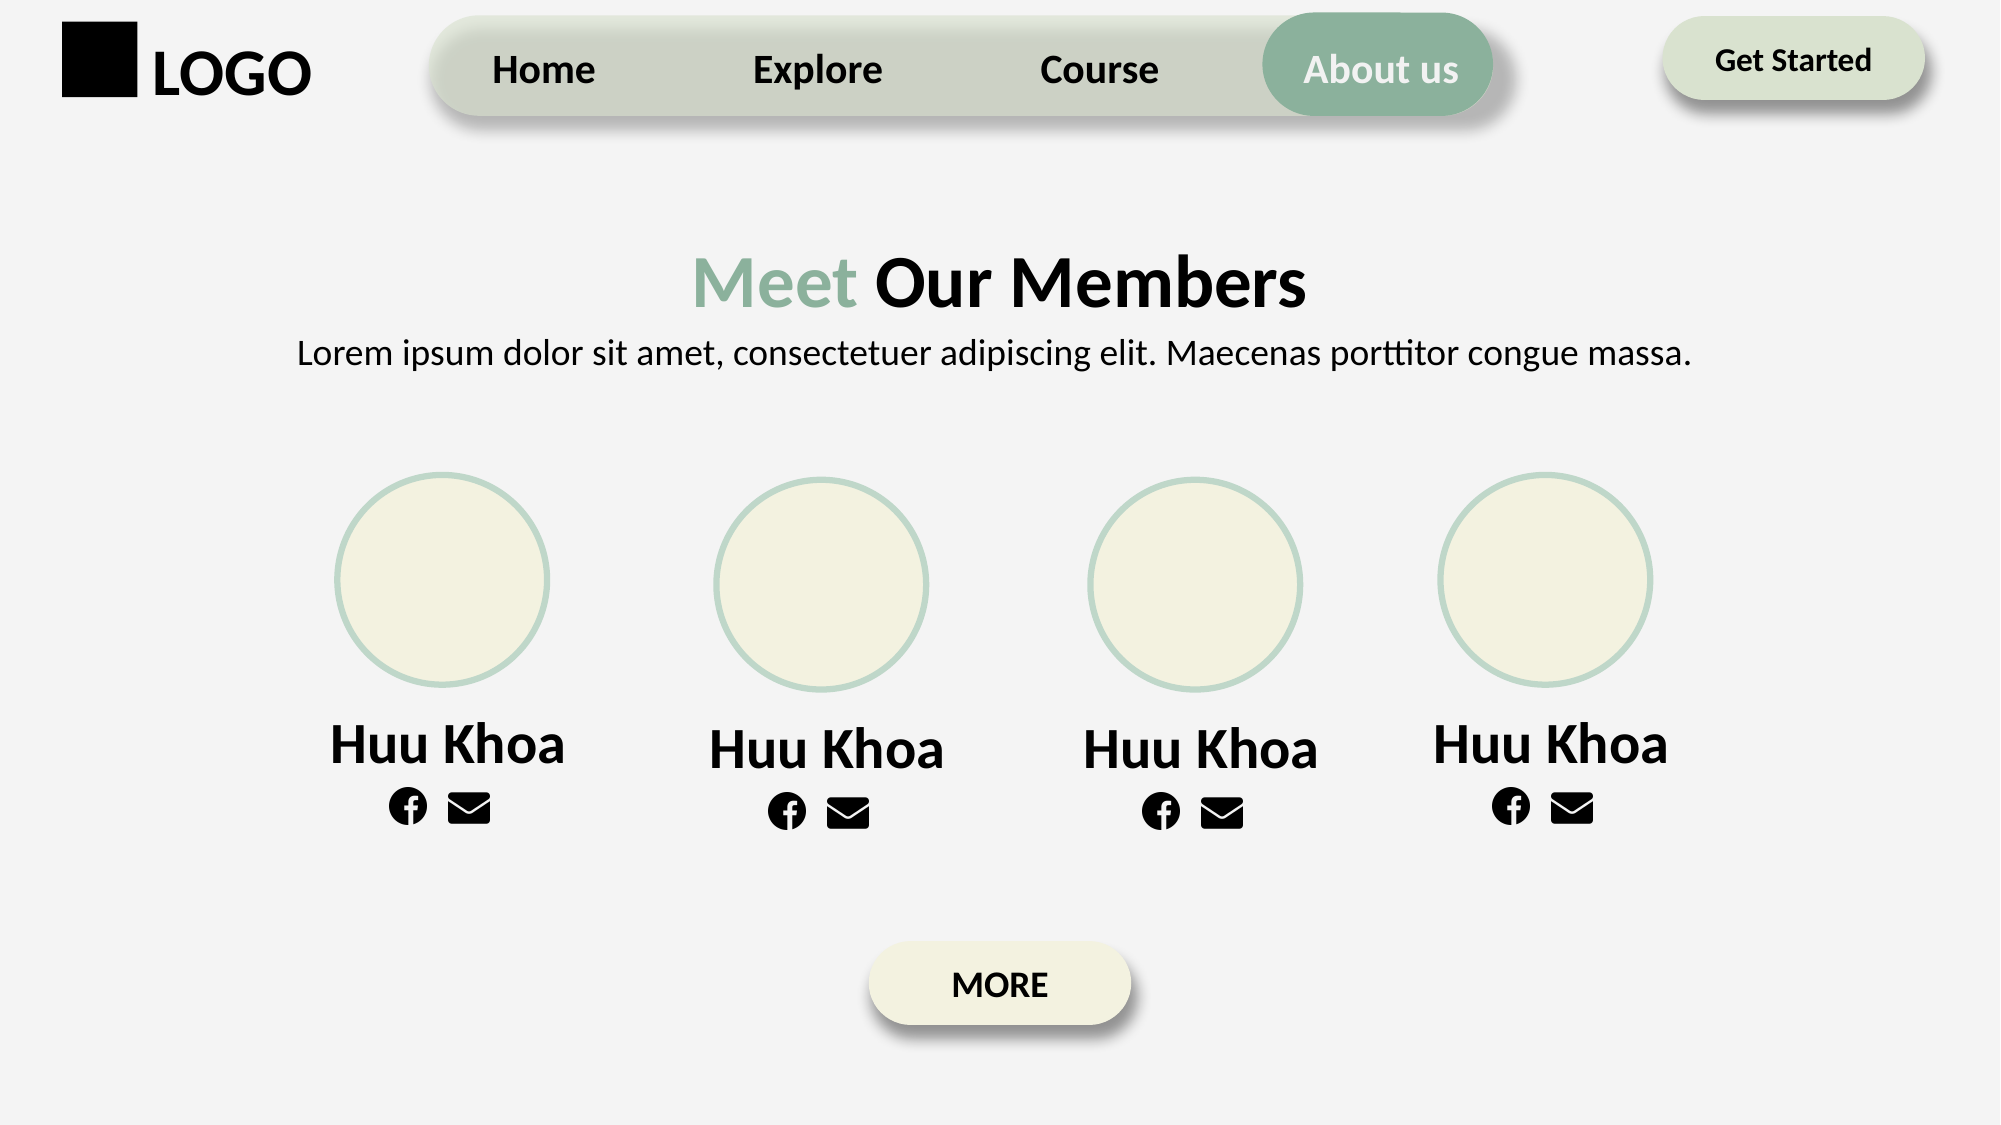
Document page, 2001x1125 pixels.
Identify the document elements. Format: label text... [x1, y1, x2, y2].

text_box [1089, 478, 1302, 691]
text_box LOGO [138, 21, 328, 117]
picture [448, 787, 490, 829]
text_box Huu Khoa [315, 697, 581, 783]
text_box Meet Our Members [677, 224, 1323, 320]
text_box [336, 473, 549, 686]
text_box [61, 21, 138, 98]
text_box About us [1288, 34, 1475, 100]
text_box Home [477, 34, 612, 100]
text_box [427, 14, 1304, 117]
text_box Course [1025, 34, 1175, 100]
picture [1492, 787, 1530, 825]
text_box Lorem ipsum dolor sit amet, consectetuer adipiscing elit. Maecenas porttitor congue massa. [282, 320, 1718, 381]
picture [1551, 787, 1593, 829]
picture [1201, 792, 1243, 834]
text_box Huu Khoa [1418, 697, 1685, 783]
picture [389, 787, 427, 825]
text_box MORE [867, 940, 1133, 1026]
text_box Get Started [1661, 14, 1927, 102]
text_box Explore [738, 34, 899, 100]
text_box [1439, 473, 1652, 686]
picture [1142, 792, 1180, 830]
picture [768, 792, 806, 830]
picture [827, 792, 869, 834]
text_box [1261, 11, 1495, 117]
text_box [715, 478, 928, 691]
text_box Huu Khoa [1068, 702, 1334, 788]
text_box Huu Khoa [694, 702, 961, 788]
